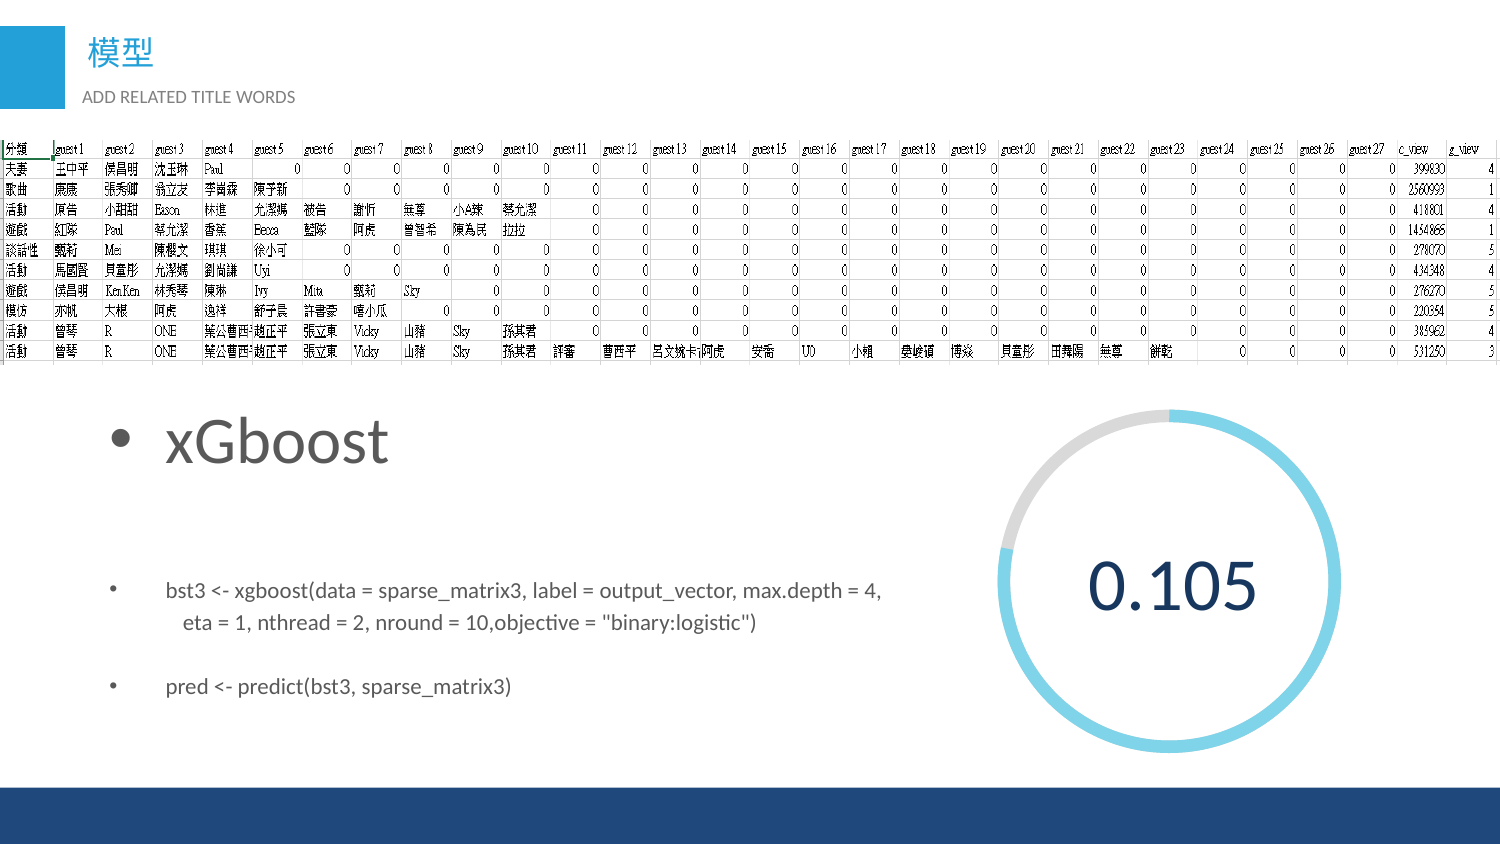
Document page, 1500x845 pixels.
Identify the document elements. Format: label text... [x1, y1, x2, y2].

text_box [1003, 415, 1335, 747]
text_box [0, 26, 406, 114]
picture [0, 140, 1500, 365]
list xGboost bst3 <- xgboost(data = sparse_matrix3, label = output_vector, max.depth = 4, eta = 1, nthread = 2, nround = 10,objective = "binary:logistic") pred <- predict(bst3, sparse_matrix3) [94, 389, 1447, 747]
